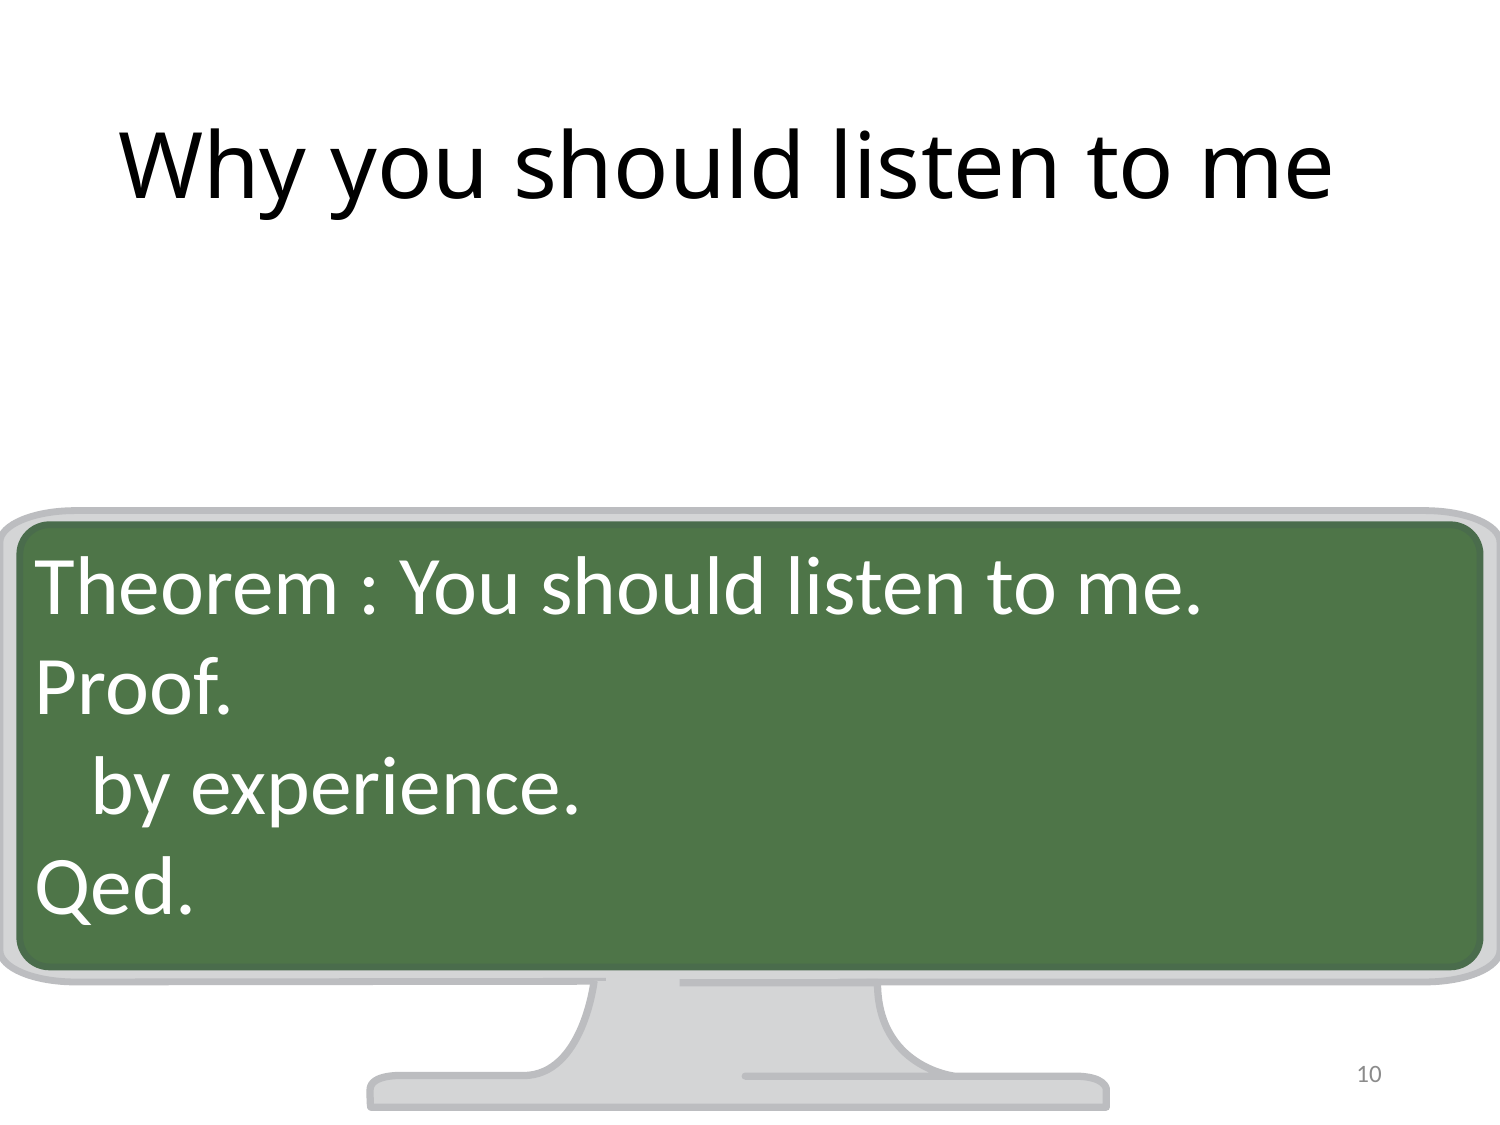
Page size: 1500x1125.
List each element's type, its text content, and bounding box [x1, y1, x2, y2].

title Why you should listen to me [103, 59, 1397, 278]
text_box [0, 510, 1500, 1108]
